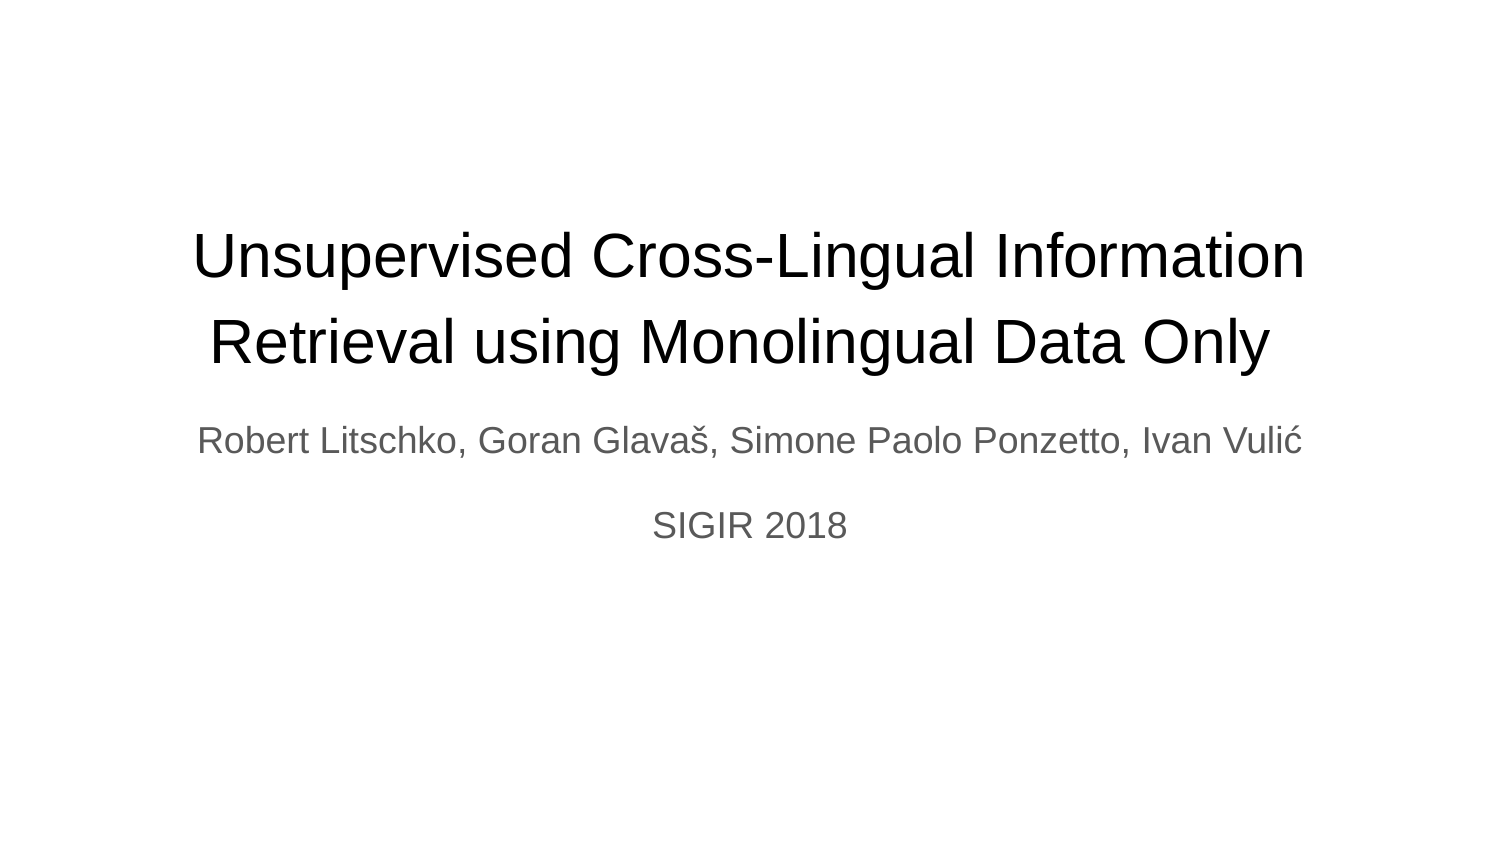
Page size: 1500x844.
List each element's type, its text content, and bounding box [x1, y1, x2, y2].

list Unsupervised Cross-Lingual Information Retrieval using Monolingual Data Only Robert Litschko, Goran Glavaš, Simone Paolo Ponzetto, Ivan Vulić SIGIR 2018 [51, 189, 1449, 781]
